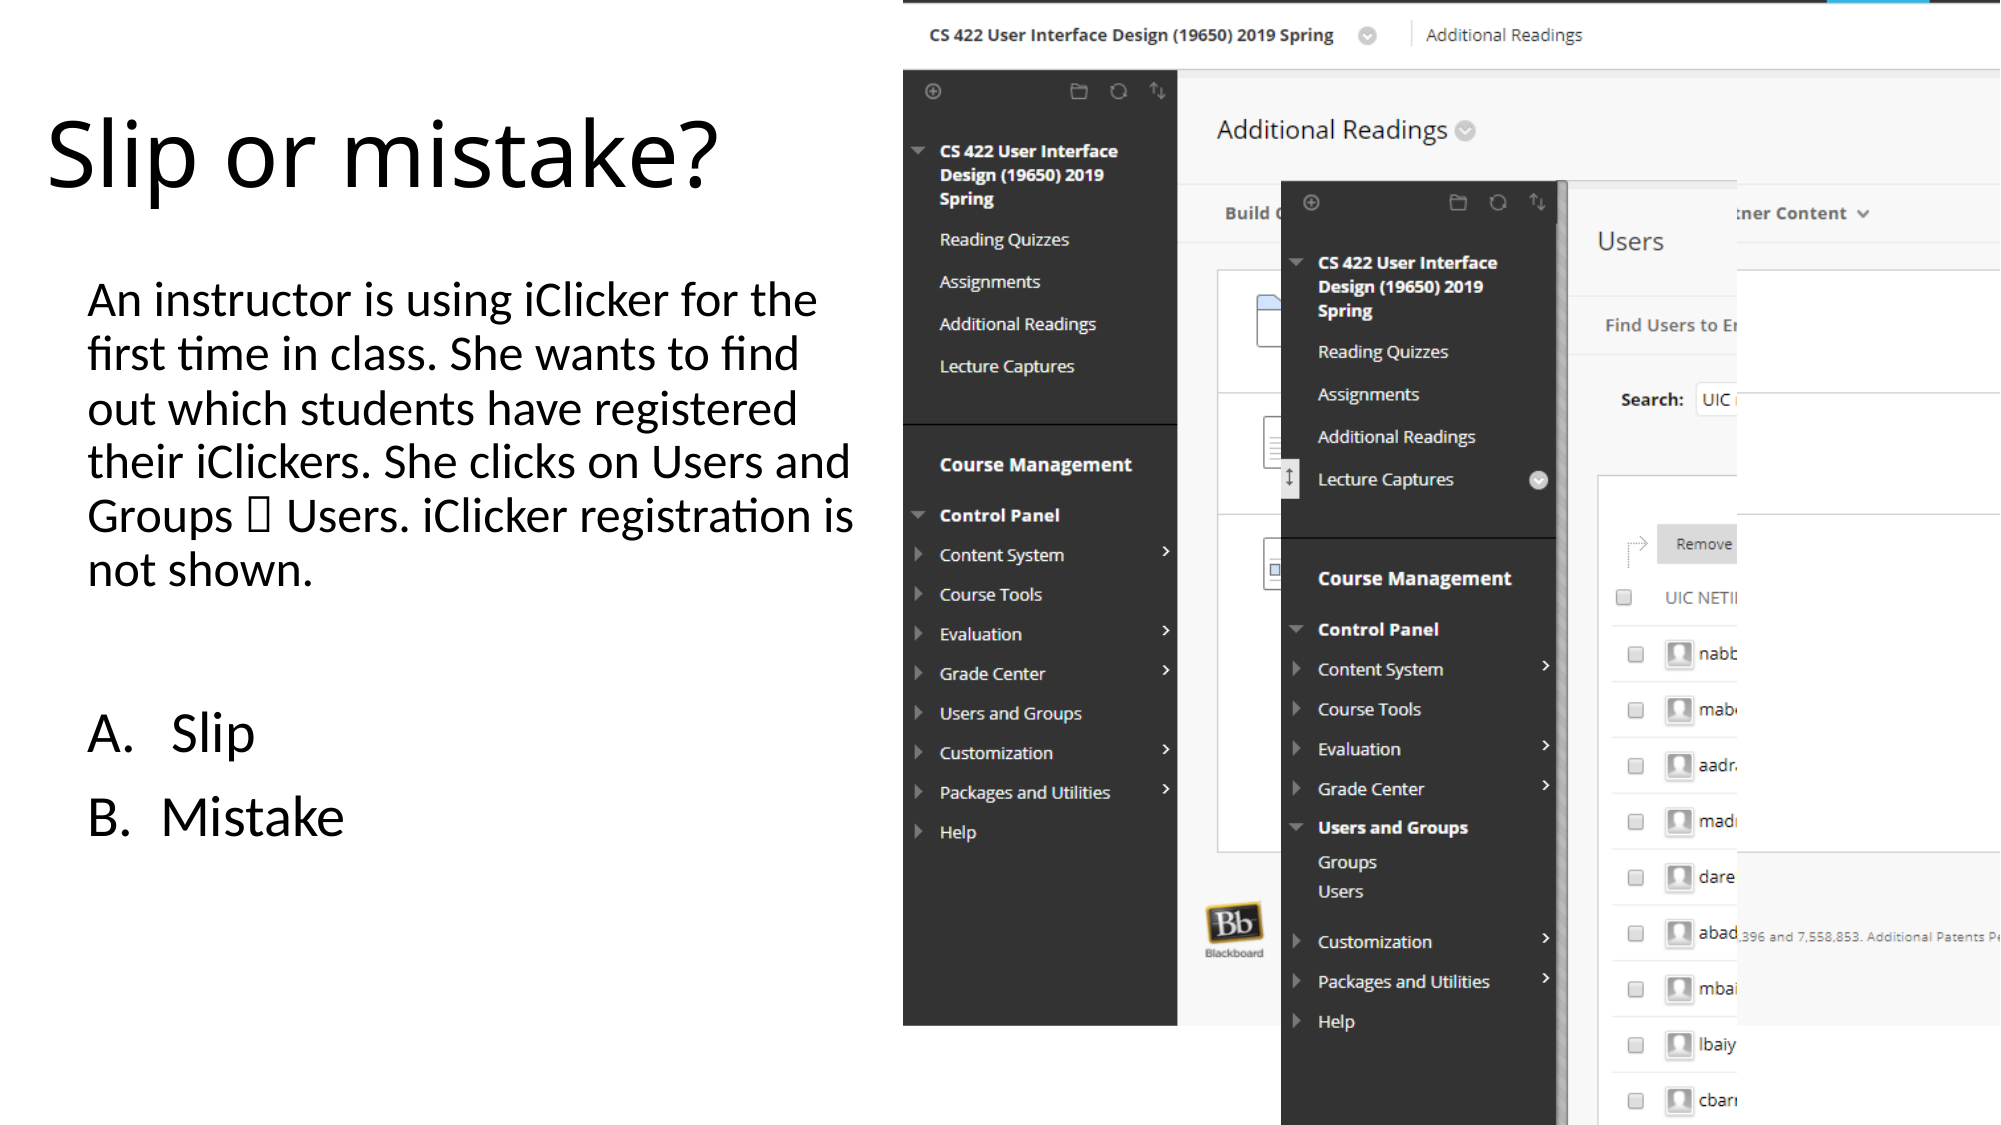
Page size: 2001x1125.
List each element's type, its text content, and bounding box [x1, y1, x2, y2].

list An instructor is using iClicker for the first time in class. She wants to find out which students have registered their iClickers. She clicks on Users and Groups  Users. iClicker registration is not shown. Slip B. Mistake [72, 266, 894, 1012]
title Slip or mistake? [31, 48, 903, 267]
picture [903, 0, 2000, 1125]
